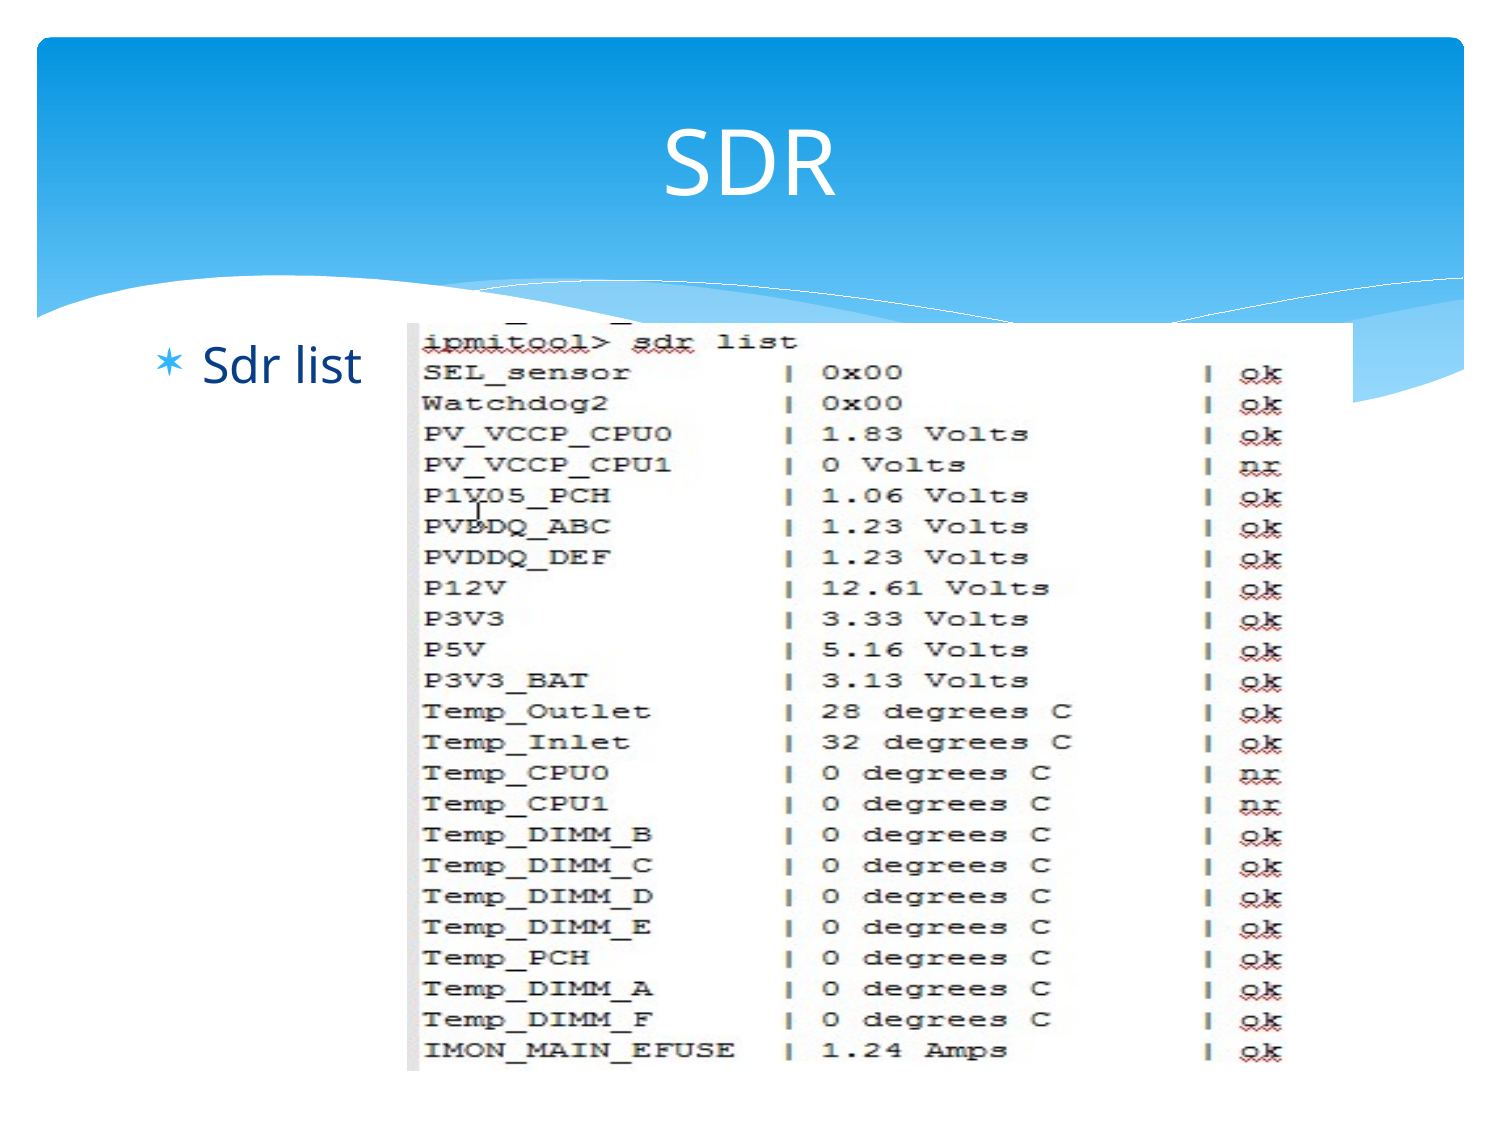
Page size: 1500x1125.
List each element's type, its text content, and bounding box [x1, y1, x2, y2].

picture [407, 322, 1353, 1072]
list Sdr list [142, 326, 1353, 1094]
title SDR [75, 55, 1425, 261]
